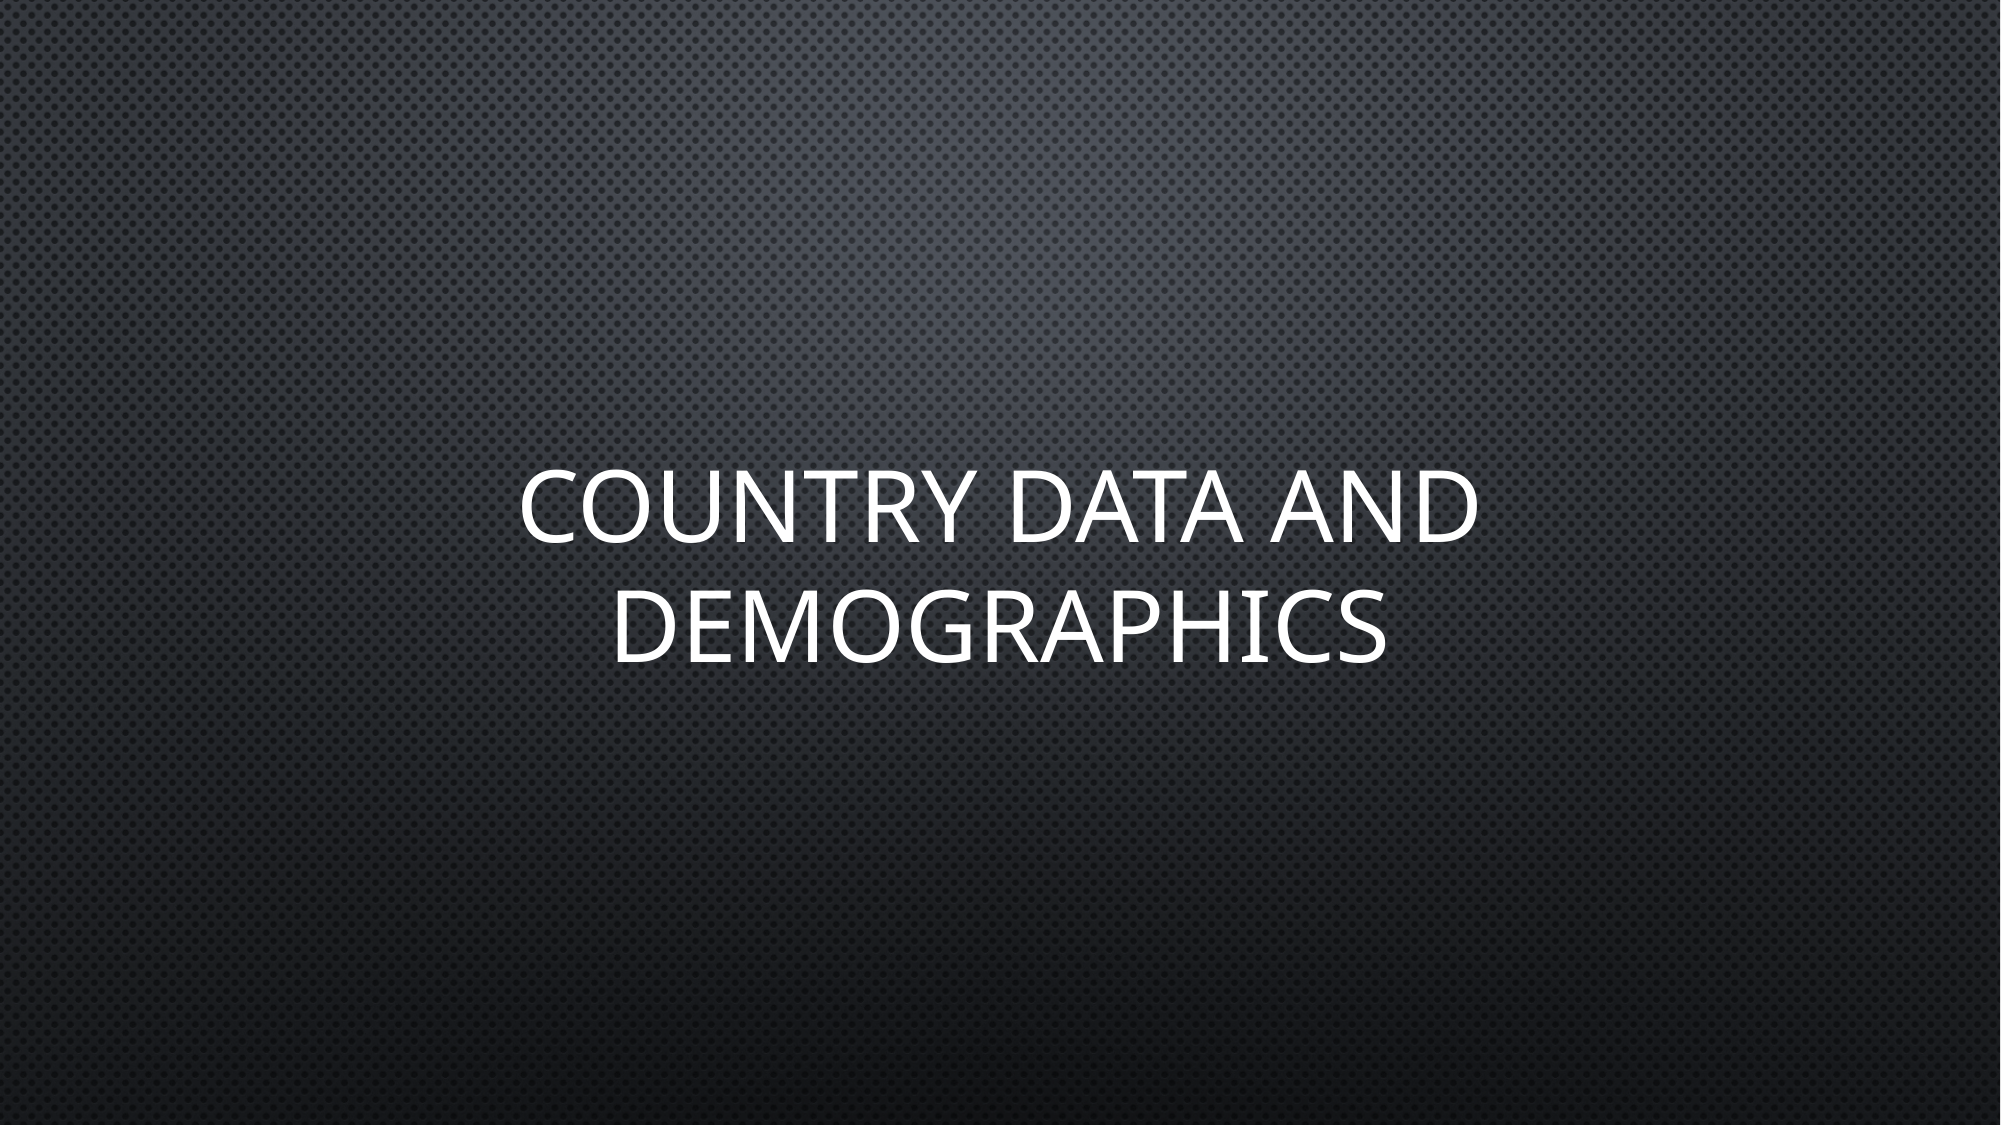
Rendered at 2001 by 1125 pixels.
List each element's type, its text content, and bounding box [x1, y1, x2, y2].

title Country Data and Demographics [288, 164, 1712, 690]
